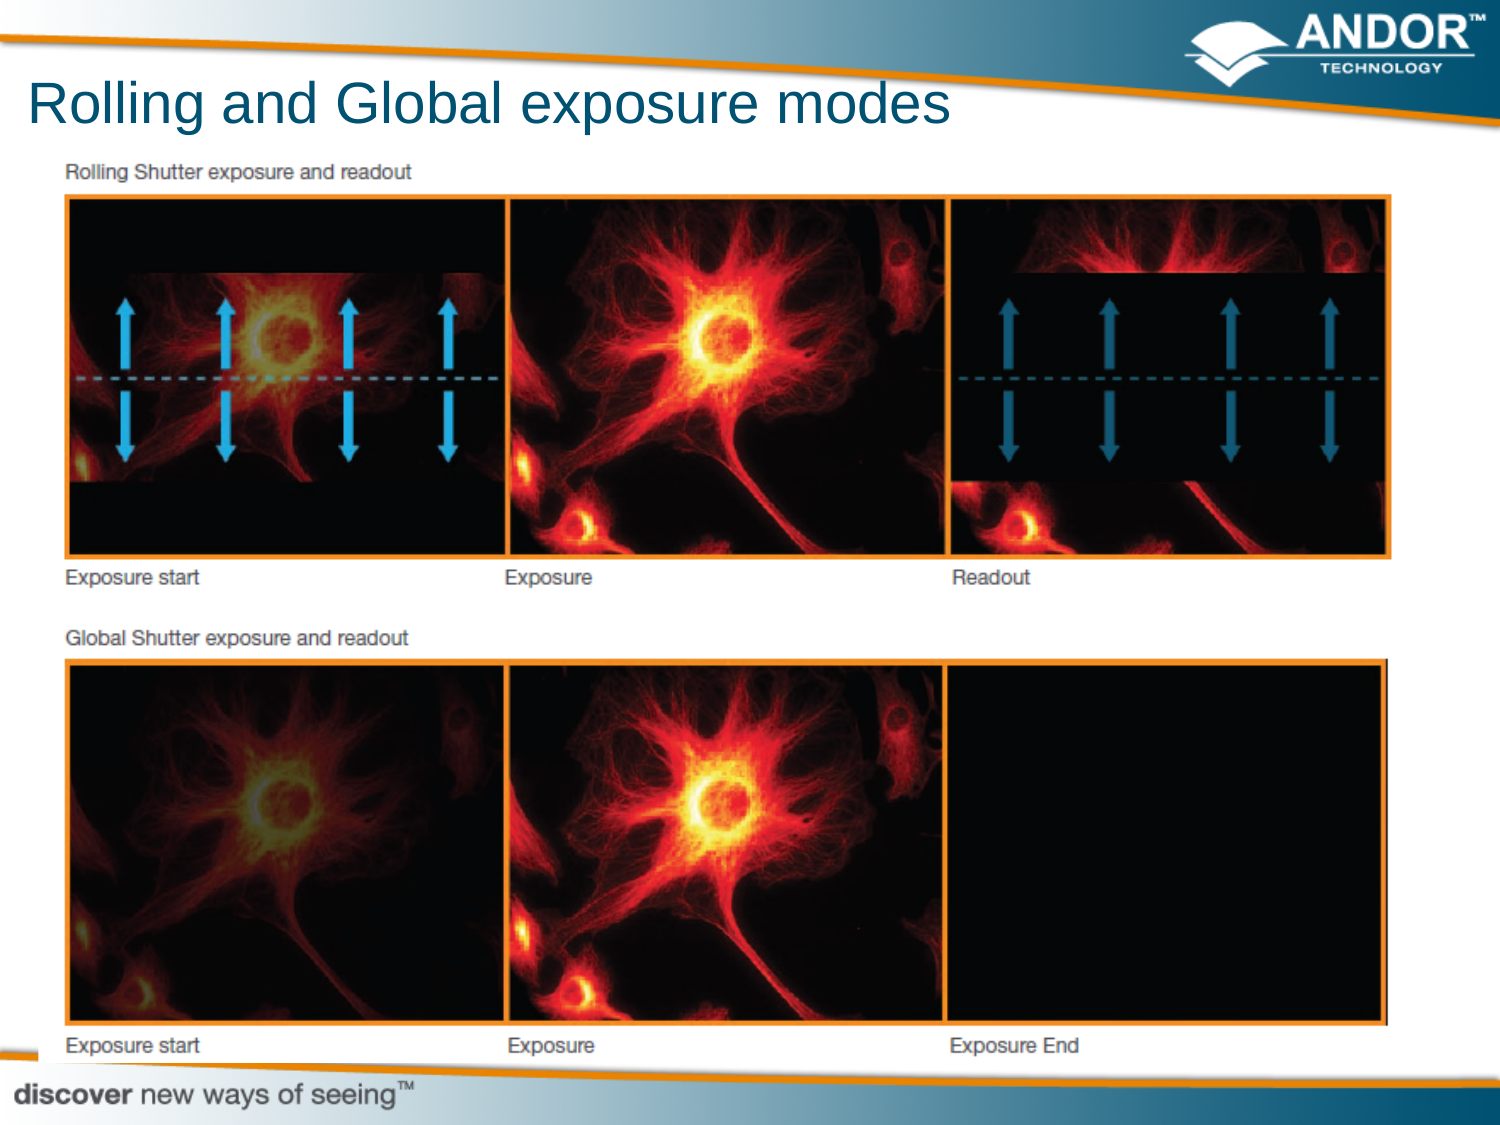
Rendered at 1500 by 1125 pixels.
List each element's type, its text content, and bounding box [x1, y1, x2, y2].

picture [1432, 64, 1442, 73]
picture [0, 0, 1500, 1125]
picture [1438, 14, 1468, 48]
picture [1469, 14, 1486, 20]
text_box Rolling and Global exposure modes [12, 74, 1051, 125]
